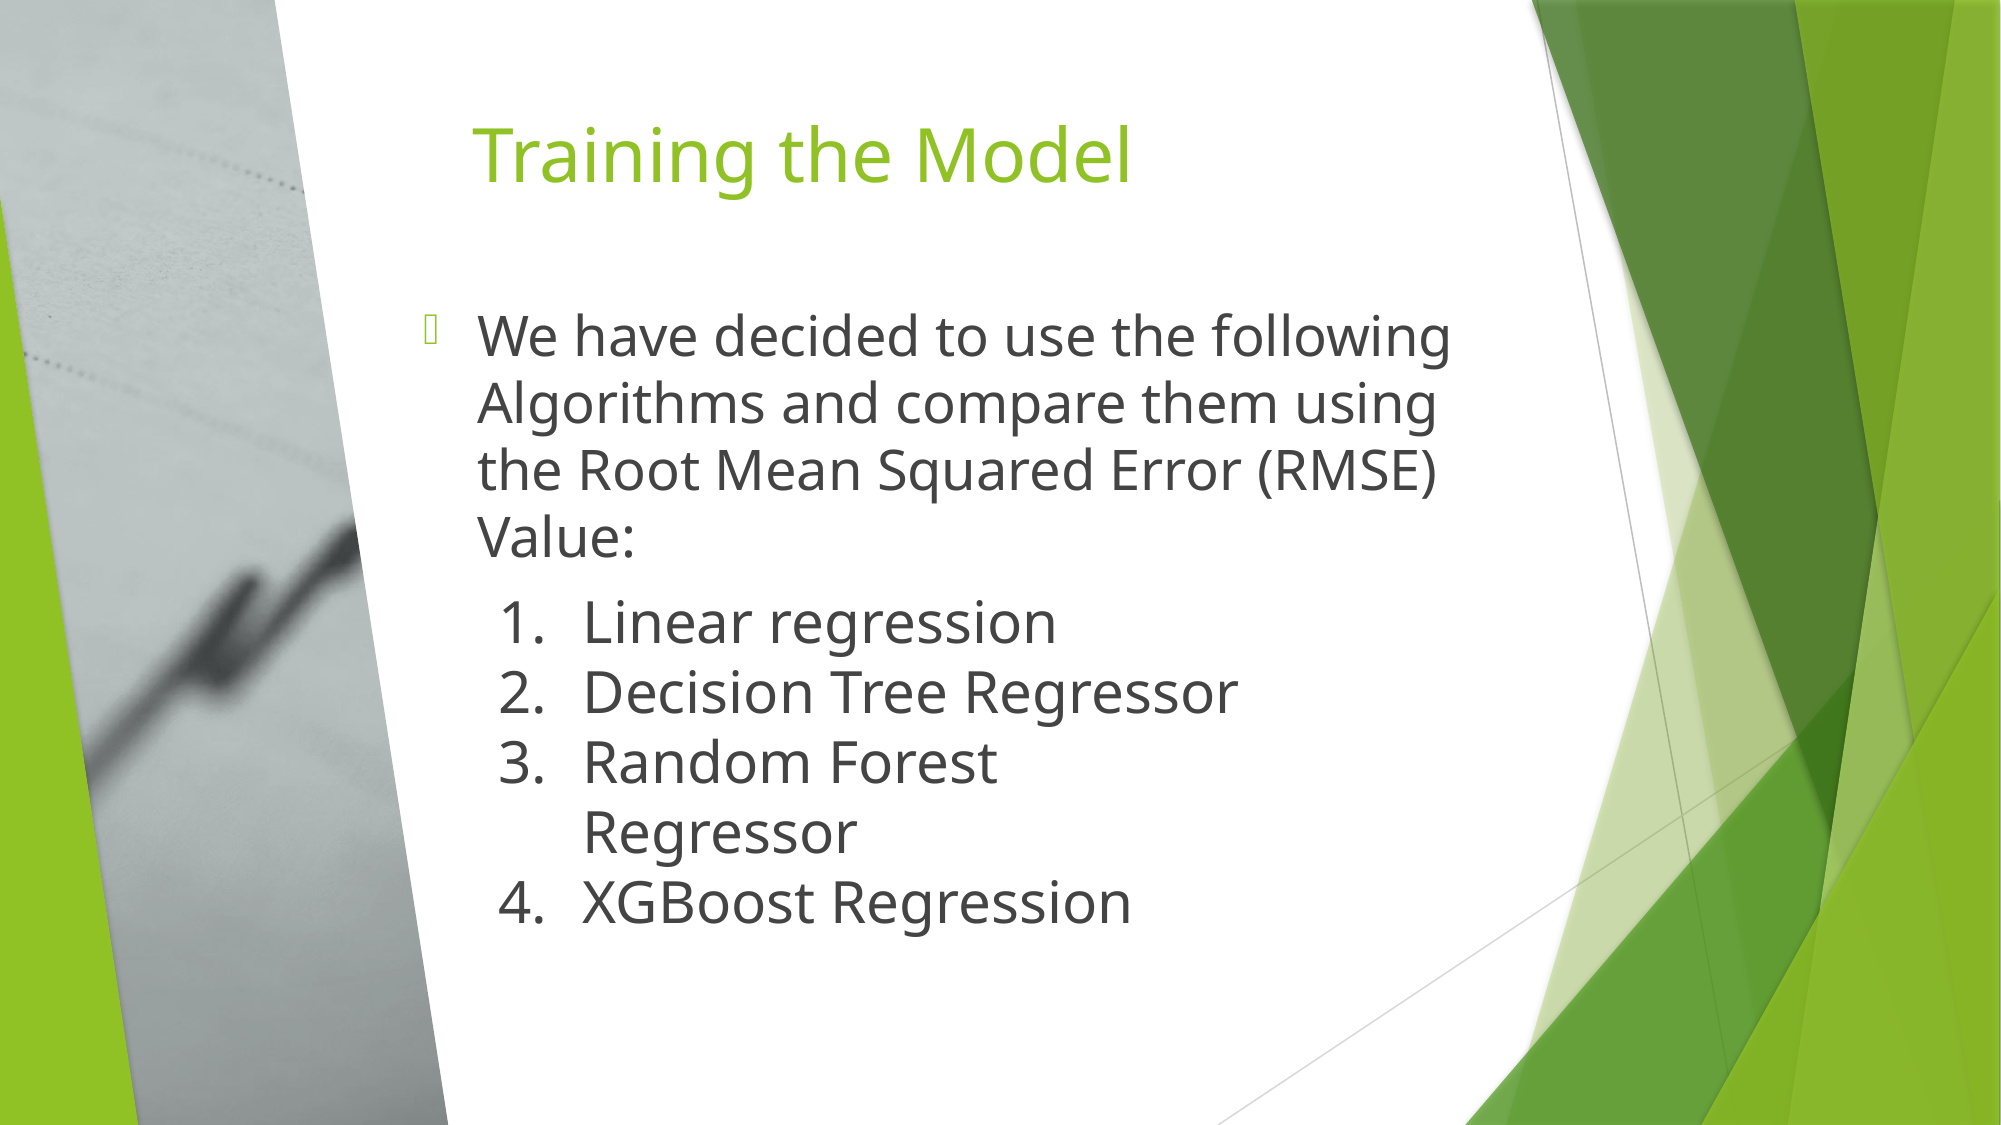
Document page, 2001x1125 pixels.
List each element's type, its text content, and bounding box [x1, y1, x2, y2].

text_box Linear regression Decision Tree Regressor Random Forest Regressor XGBoost Regression [452, 577, 1279, 943]
title Training the Model [457, 99, 1522, 293]
list We have decided to use the following Algorithms and compare them using the Root Mean Squared Error (RMSE) Value: [452, 293, 1555, 579]
picture [0, 0, 449, 1125]
